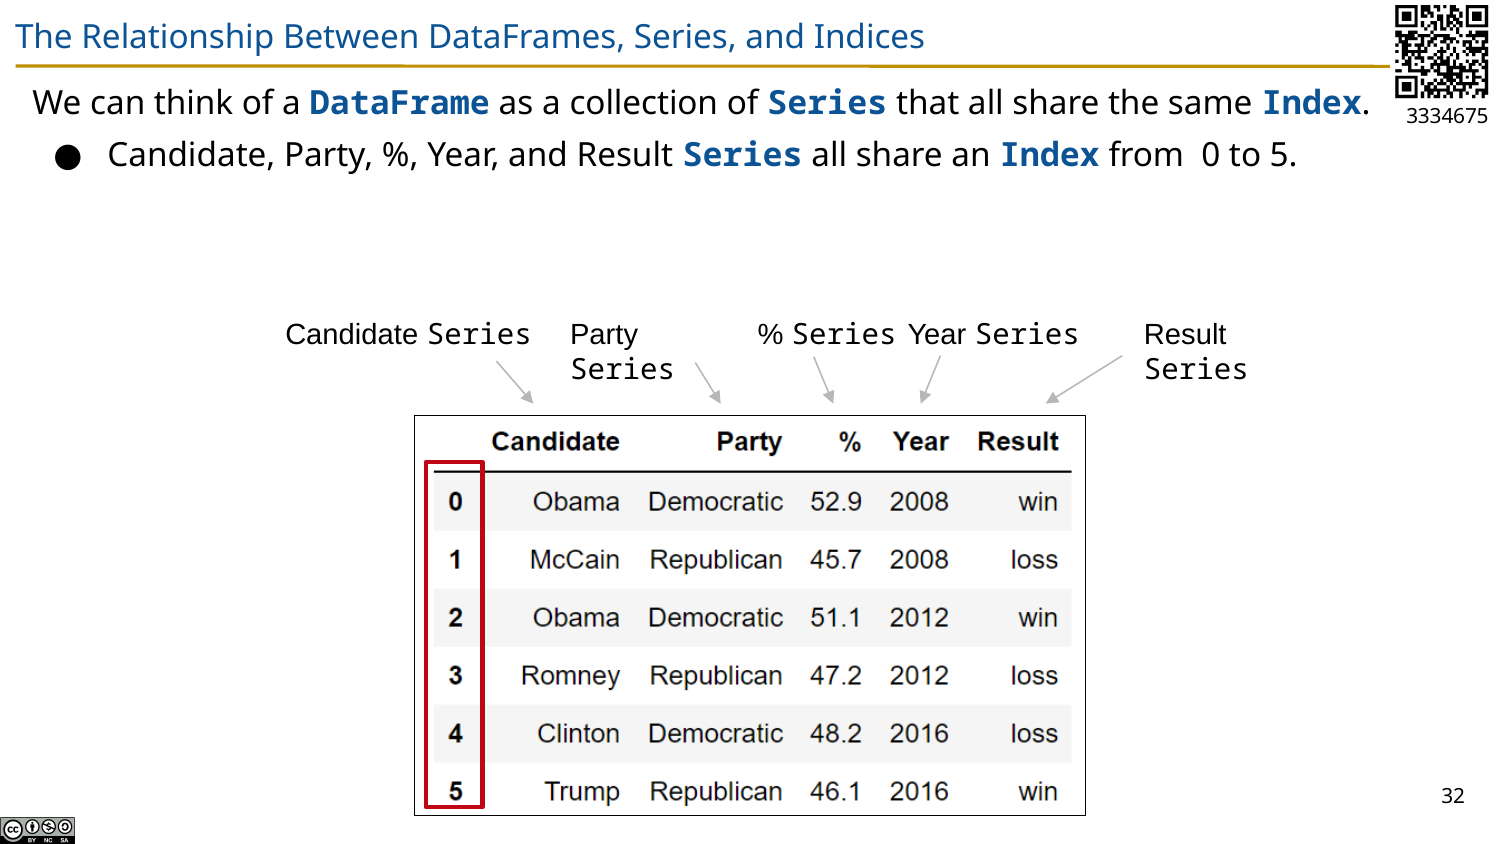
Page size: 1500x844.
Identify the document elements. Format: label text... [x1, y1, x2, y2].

slide_number 32 [1389, 764, 1480, 830]
picture [415, 415, 1085, 816]
text_box Result Series [1128, 300, 1354, 360]
picture [1398, 0, 1493, 103]
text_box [813, 356, 834, 404]
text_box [920, 355, 941, 404]
text_box Candidate Series [270, 300, 555, 360]
text_box Year Series [892, 300, 1098, 360]
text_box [1045, 355, 1123, 404]
picture [0, 817, 75, 844]
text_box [496, 360, 534, 404]
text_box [694, 362, 721, 404]
text_box Party Series [555, 300, 742, 360]
title The Relationship Between DataFrames, Series, and Indices [0, 0, 1398, 65]
text_box % Series [742, 300, 892, 360]
list We can think of a DataFrame as a collection of Series that all share the same Index. Candidate, Party, %, Year, and Result Series all share an Index from 0 to 5. [17, 65, 1416, 627]
